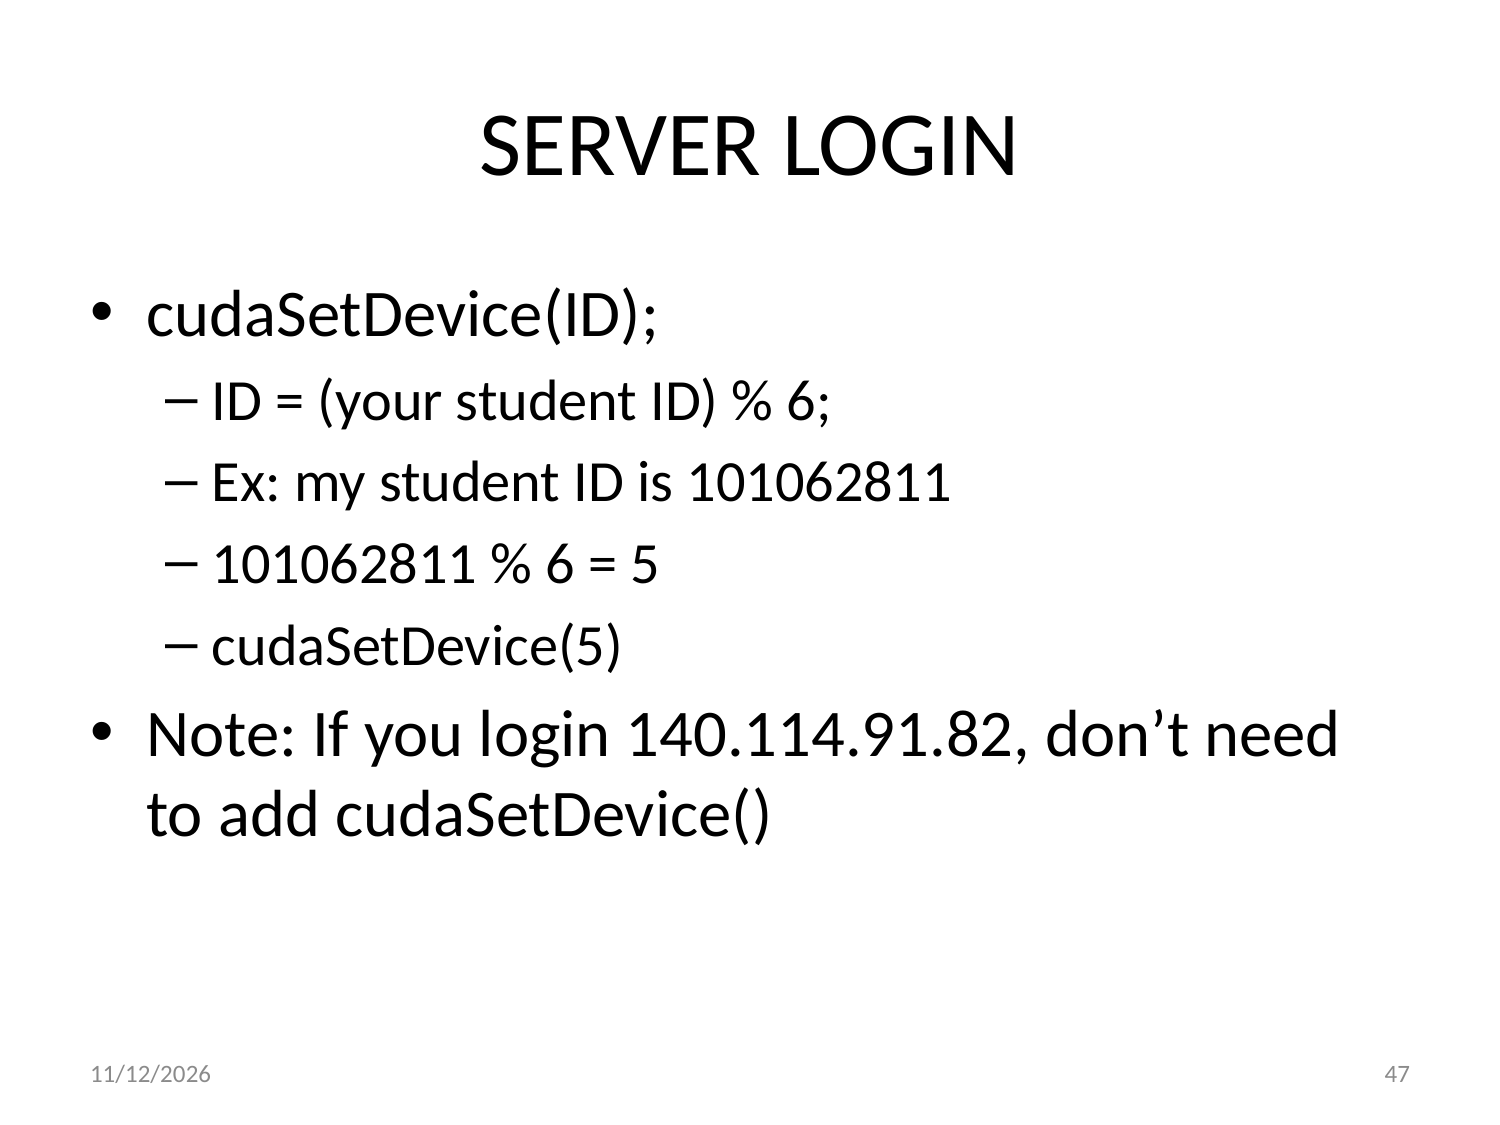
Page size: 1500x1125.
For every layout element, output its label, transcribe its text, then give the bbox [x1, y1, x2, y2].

title SERVER LOGIN [75, 45, 1425, 233]
slide_number 47 [1074, 1042, 1425, 1103]
list cudaSetDevice(ID); ID = (your student ID) % 6; Ex: my student ID is 101062811 101062811 % 6 = 5 cudaSetDevice(5) Note: If you login 140.114.91.82, don’t need to add cudaSetDevice() [75, 262, 1425, 1005]
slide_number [75, 1042, 425, 1103]
